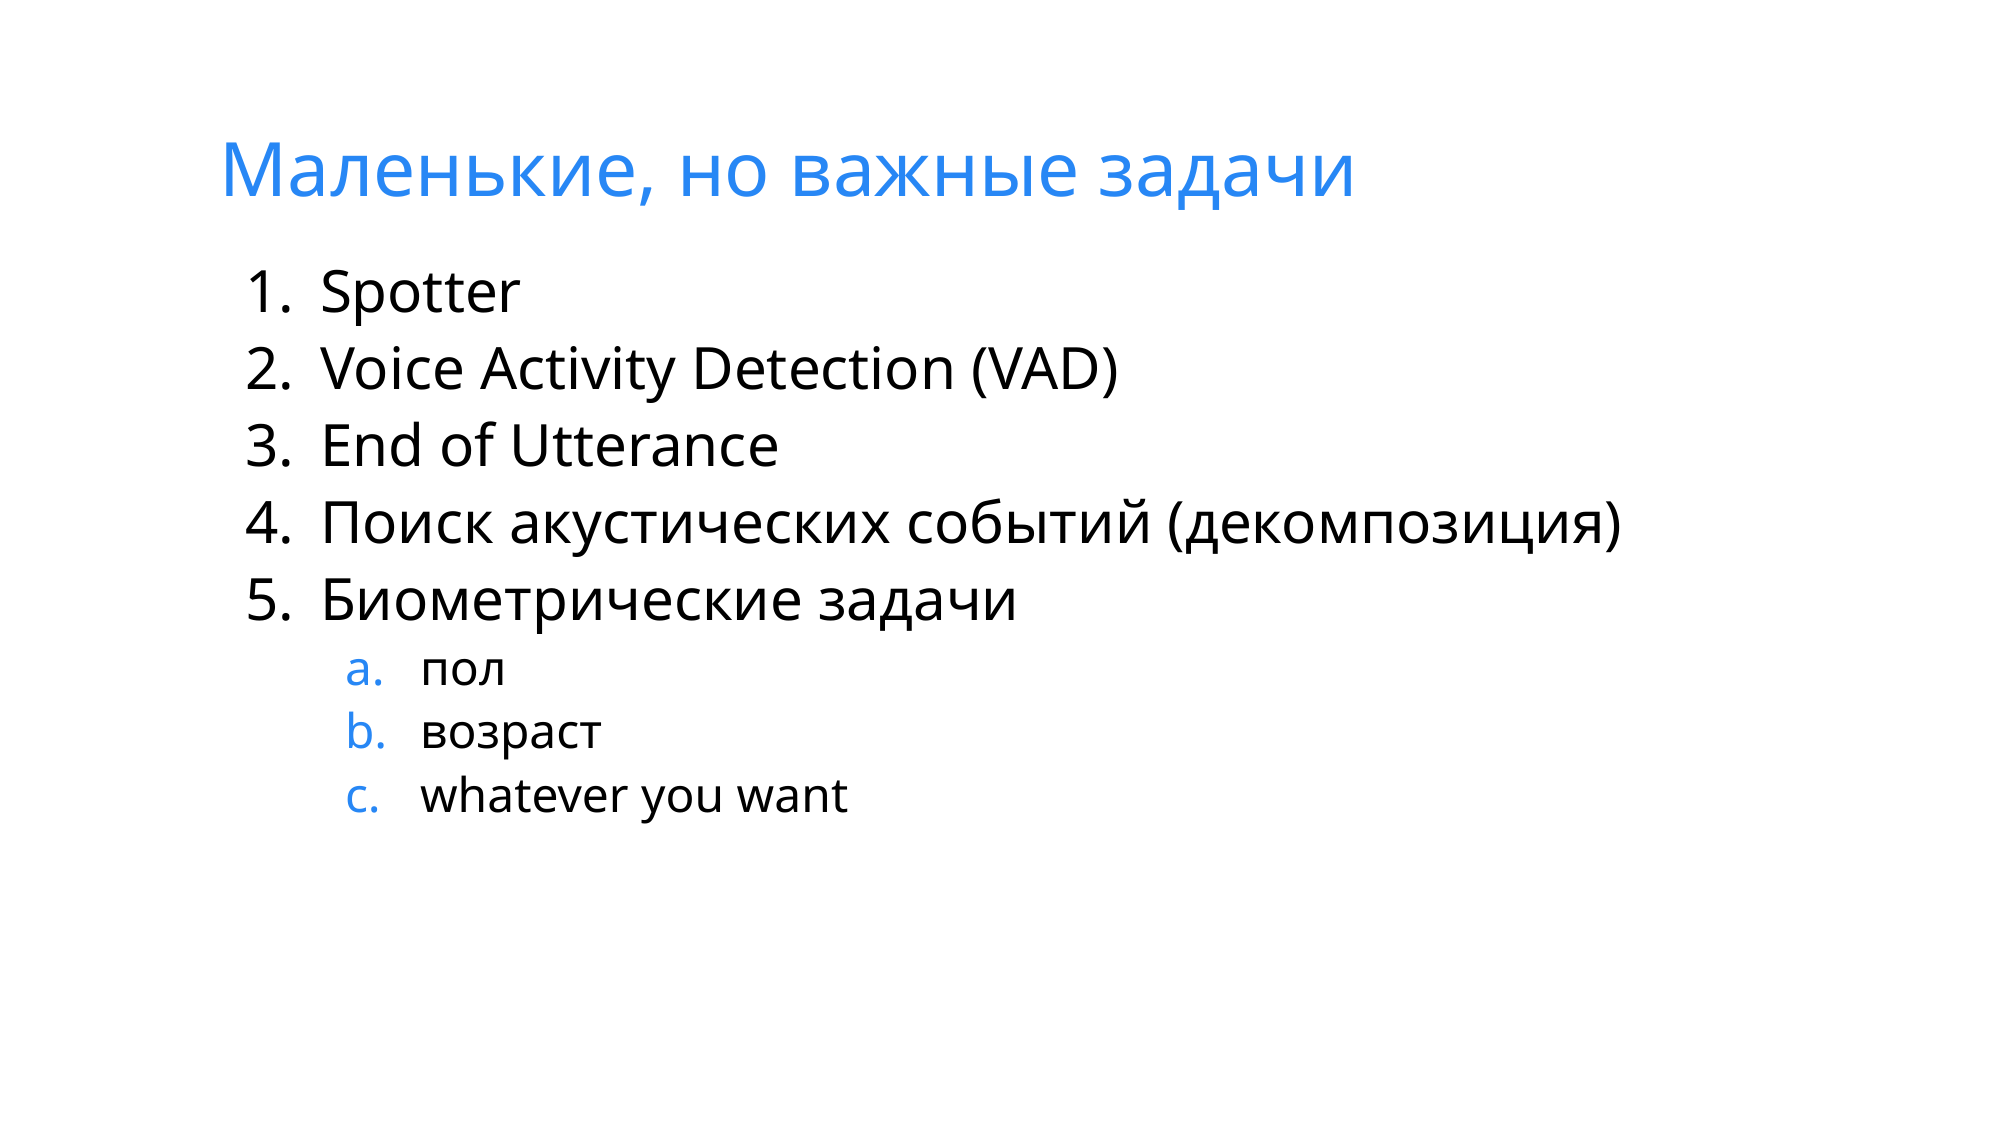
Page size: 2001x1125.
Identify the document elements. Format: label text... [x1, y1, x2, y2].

title Маленькие, но важные задачи [200, 45, 1900, 233]
list Spotter Voice Activity Detection (VAD) End of Utterance Поиск акустических событий (декомпозиция) Биометрические задачи пол возраст whatever you want [200, 237, 1900, 988]
